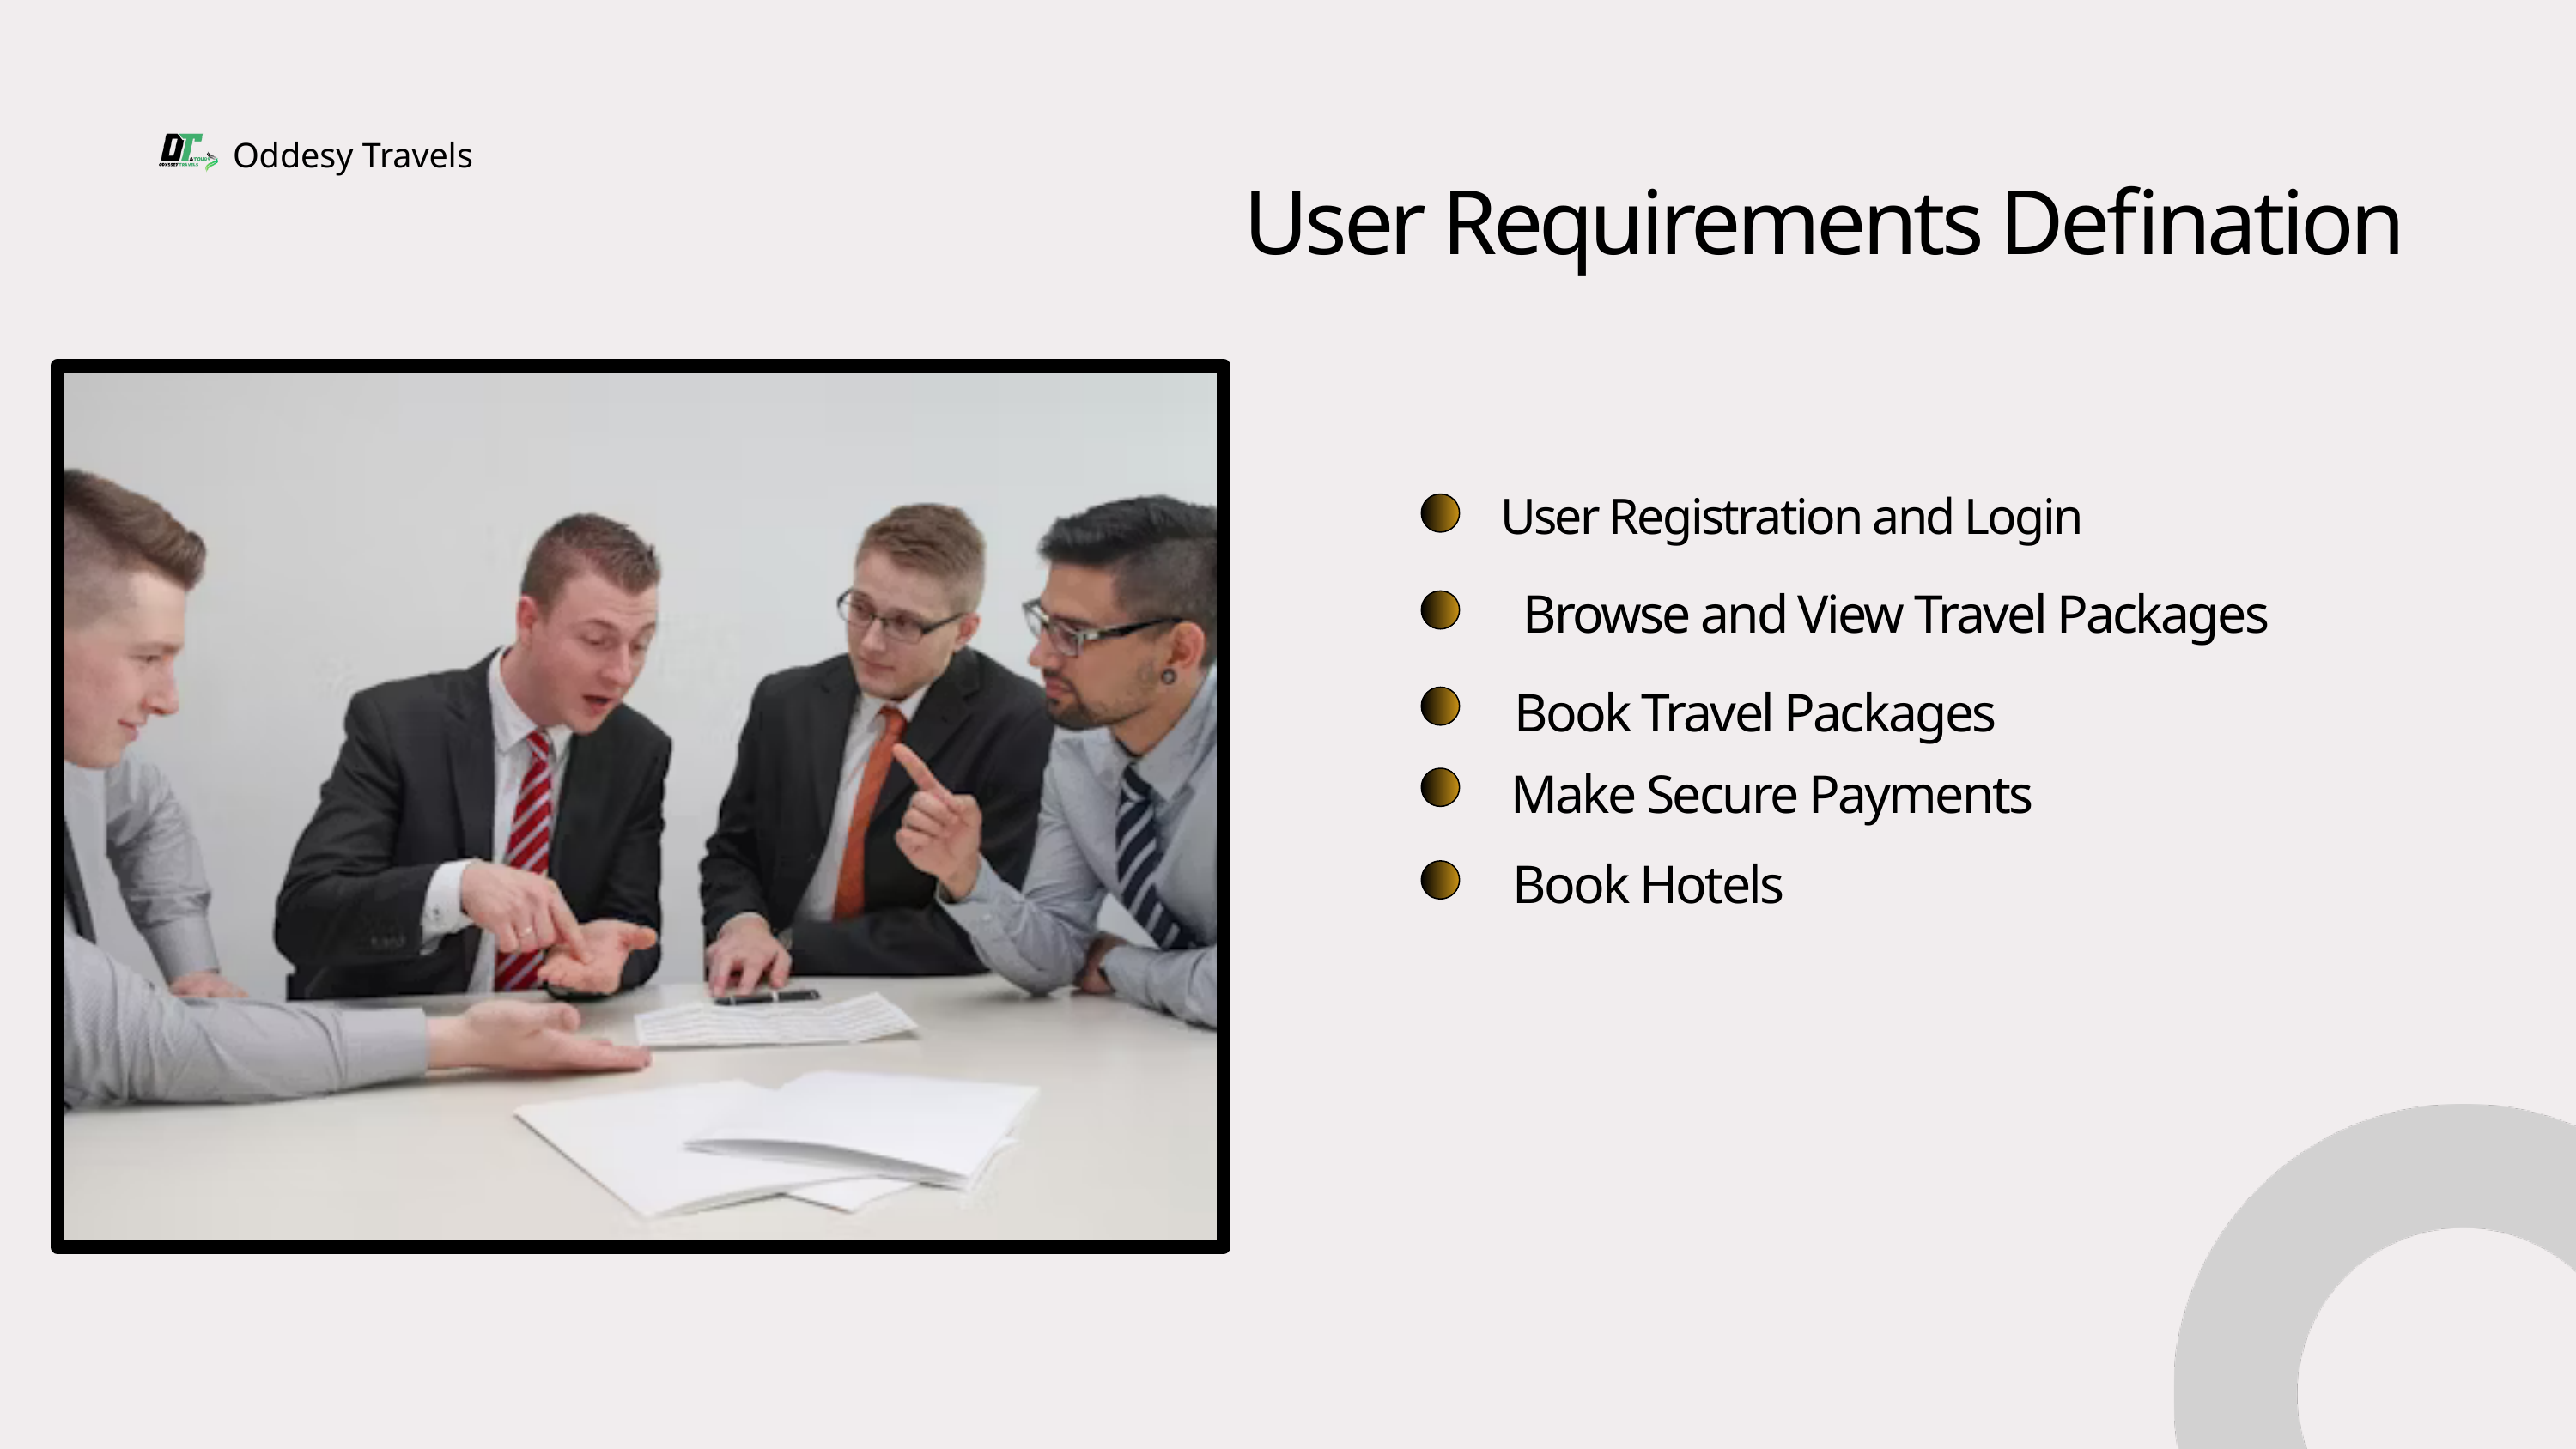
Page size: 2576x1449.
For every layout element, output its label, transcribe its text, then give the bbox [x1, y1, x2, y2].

text_box [2173, 1104, 2576, 1449]
text_box Book Travel Packages [1497, 669, 2015, 743]
text_box Make Secure Payments [1497, 750, 2048, 824]
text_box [1421, 591, 1460, 629]
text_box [144, 100, 508, 190]
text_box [1421, 494, 1460, 533]
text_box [1421, 687, 1460, 726]
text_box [1421, 767, 1460, 807]
text_box User Registration and Login [1468, 476, 2116, 545]
text_box Browse and View Travel Packages [1497, 571, 2296, 645]
text_box User Requirements Defination [1149, 171, 2406, 273]
text_box Book Hotels [1505, 840, 1792, 914]
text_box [1421, 860, 1460, 900]
text_box [57, 365, 1224, 1247]
